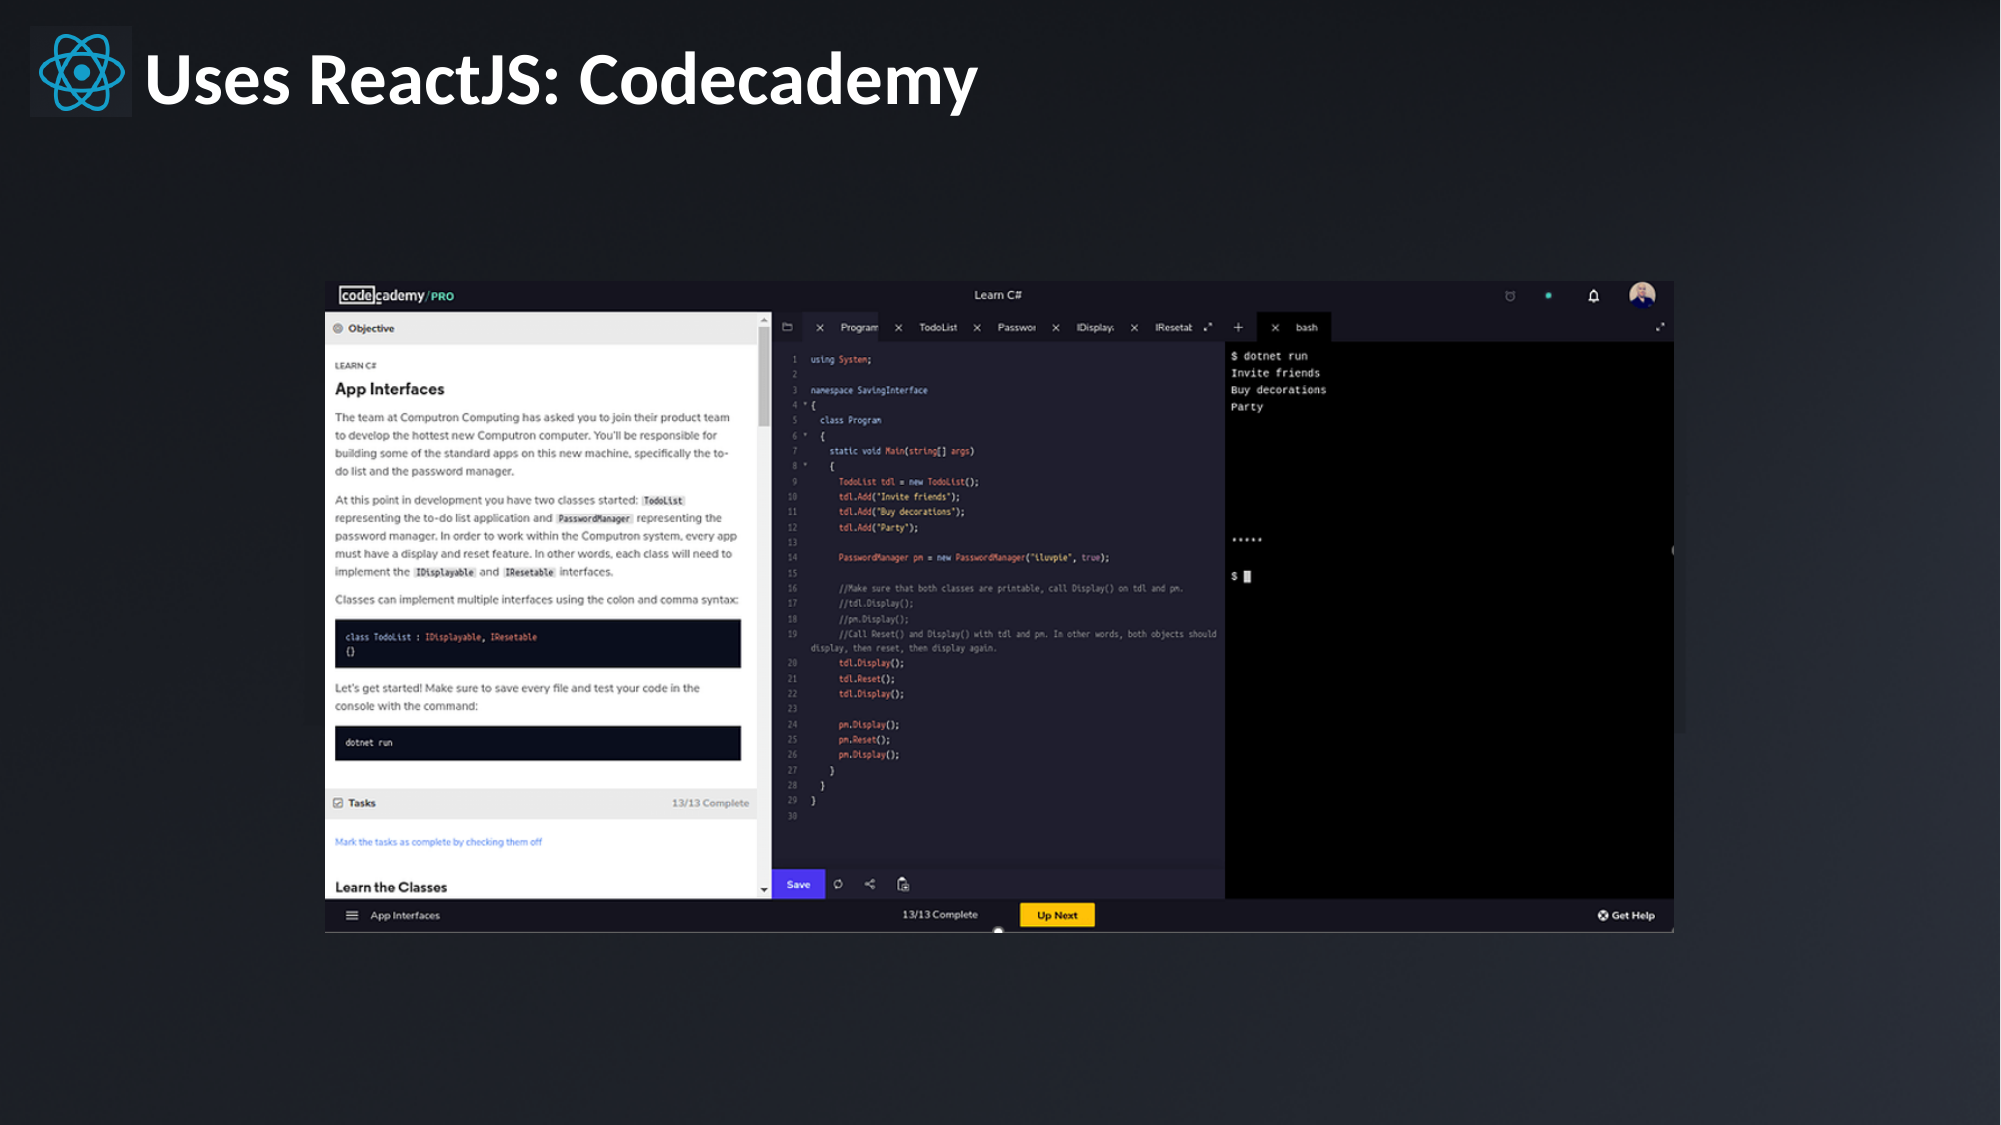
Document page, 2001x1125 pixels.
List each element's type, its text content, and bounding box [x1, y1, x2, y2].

text_box Uses ReactJS: Codecademy [0, 0, 1233, 129]
picture [30, 26, 132, 117]
picture [0, 0, 2001, 1125]
